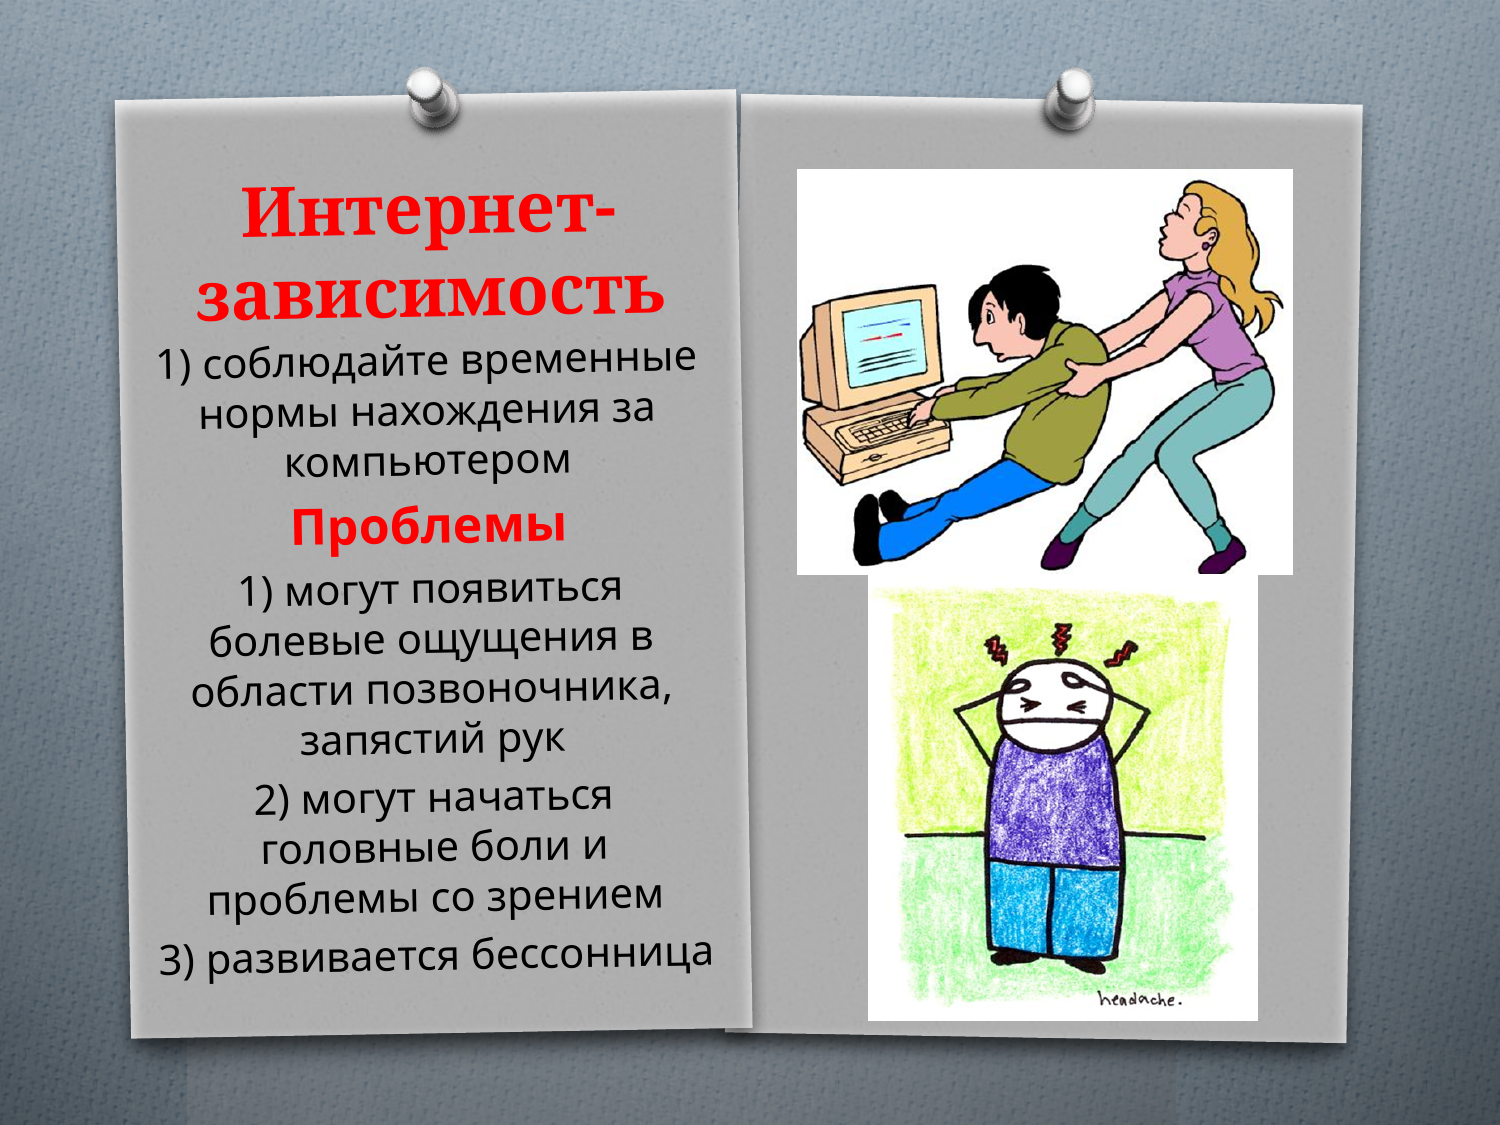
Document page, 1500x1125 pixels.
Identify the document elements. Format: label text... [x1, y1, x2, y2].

picture [1016, 41, 1138, 162]
picture [375, 33, 497, 137]
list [796, 169, 1293, 575]
picture [867, 574, 1259, 1021]
list 1) соблюдайте временные нормы нахождения за компьютером Проблемы 1) могут появиться болевые ощущения в области позвоночника, запястий рук 2) могут начаться головные боли и проблемы со зрением 3) развивается бессонница [130, 320, 734, 1029]
title Интернет-зависимость [176, 133, 683, 330]
